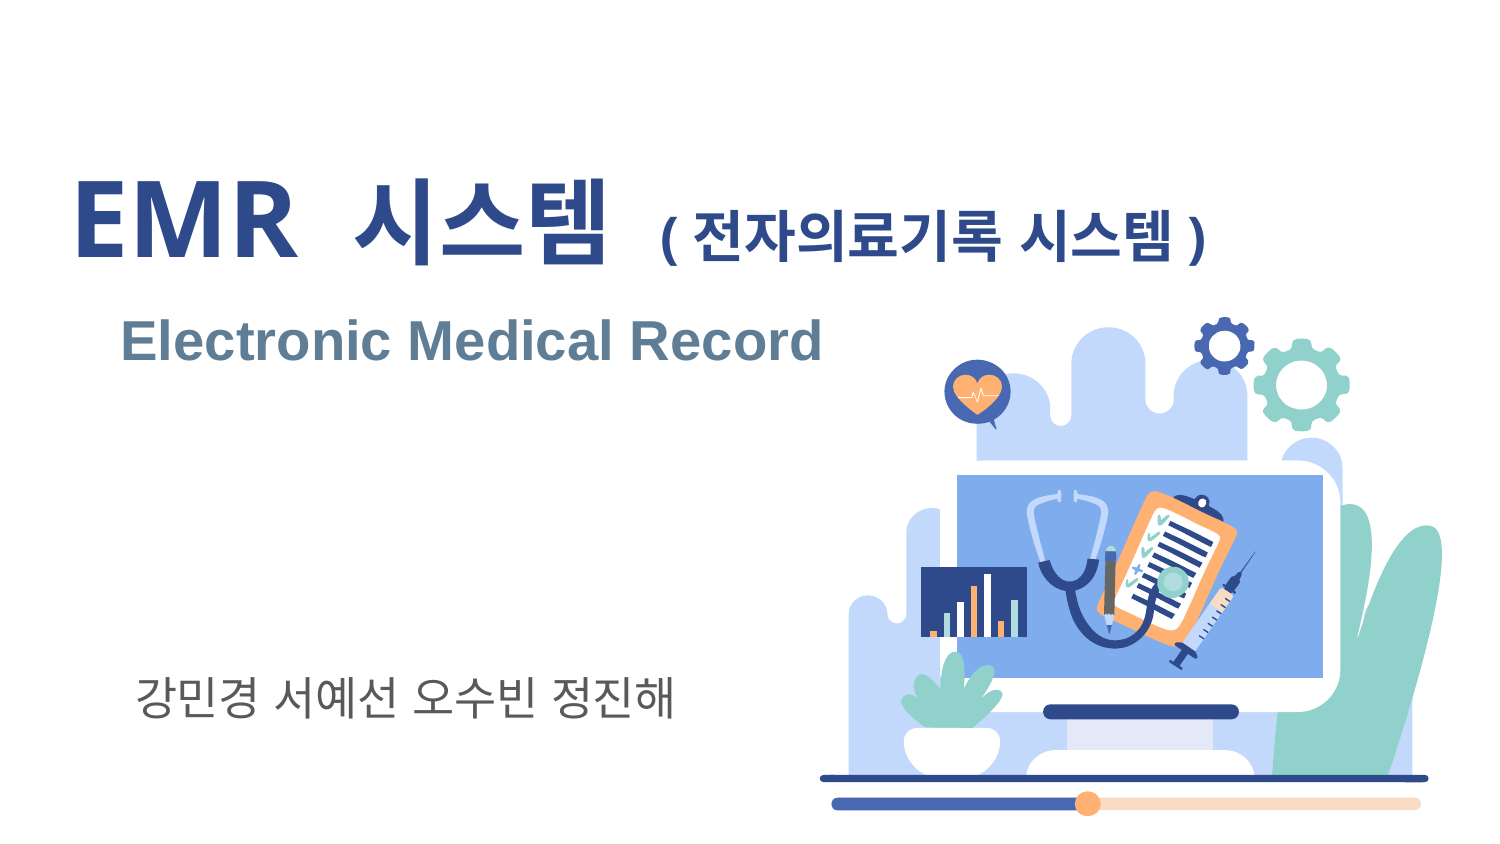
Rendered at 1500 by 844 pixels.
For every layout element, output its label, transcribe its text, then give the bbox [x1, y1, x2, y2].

subtitle 강민경 서예선 오수빈 정진해 [86, 654, 727, 757]
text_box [818, 316, 1473, 817]
text_box EMR 시스템 (전자의료기록 시스템) Electronic Medical Record [26, 112, 1303, 517]
